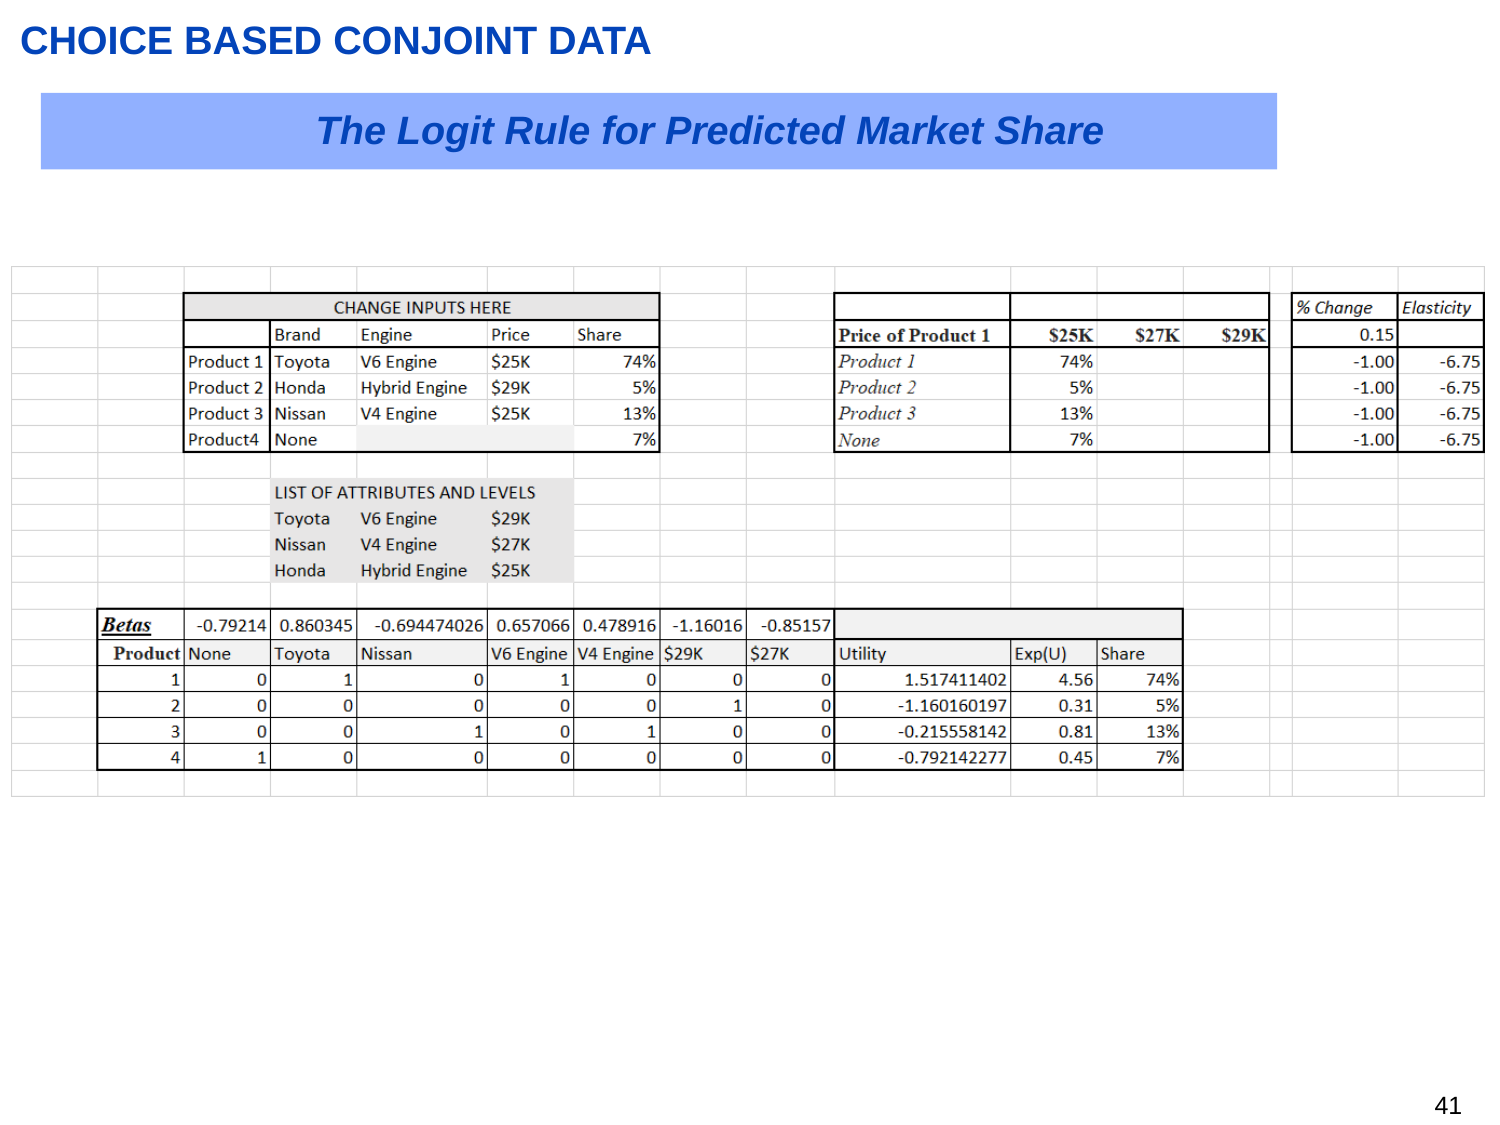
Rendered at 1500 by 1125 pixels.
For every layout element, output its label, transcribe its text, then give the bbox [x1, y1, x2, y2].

picture [11, 266, 1485, 797]
text_box [40, 92, 1278, 170]
title CHOICE BASED CONJOINT DATA [19, 15, 1463, 64]
slide_number 40 [1149, 1089, 1463, 1121]
text_box The Logit Rule for Predicted Market Share [114, 105, 1307, 153]
